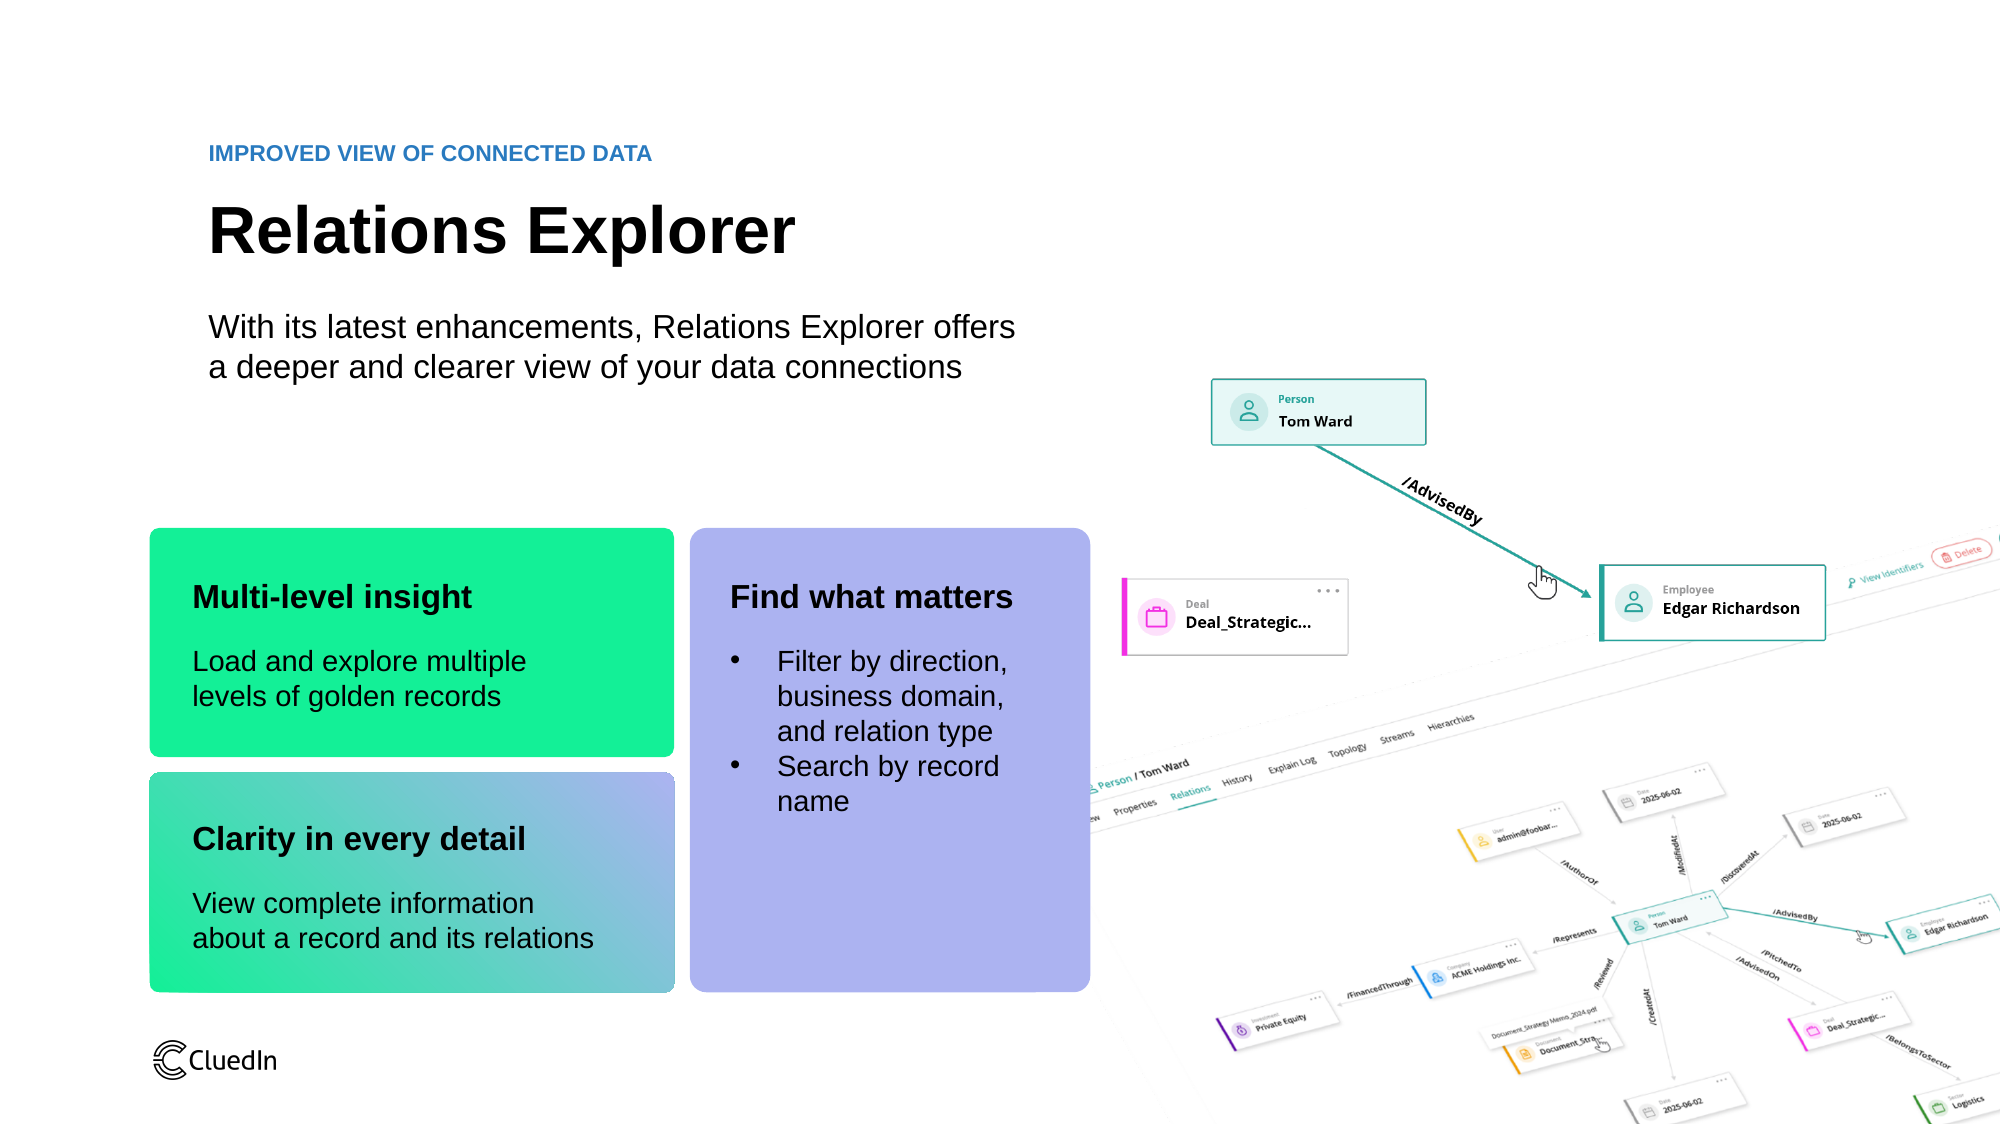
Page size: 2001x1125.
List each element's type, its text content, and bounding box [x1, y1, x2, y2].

text_box Multi-level insight [177, 568, 504, 623]
text_box Find what matters [715, 568, 988, 623]
text_box Load and explore multiple levels of golden records [177, 634, 590, 720]
text_box [688, 526, 988, 994]
text_box Filter by direction, business domain, and relation type Search by record name [715, 634, 988, 825]
picture [988, 297, 2000, 1124]
text_box Improved VIEW OF CONNECTED DATA Relations Explorer [193, 130, 987, 274]
text_box View complete information about a record and its relations [177, 877, 640, 962]
text_box [148, 771, 676, 994]
picture [153, 1040, 276, 1080]
text_box Clarity in every detail [177, 809, 622, 865]
text_box With its latest enhancements, Relations Explorer offers a deeper and clearer view of your data connections [193, 297, 988, 393]
text_box [148, 526, 676, 759]
